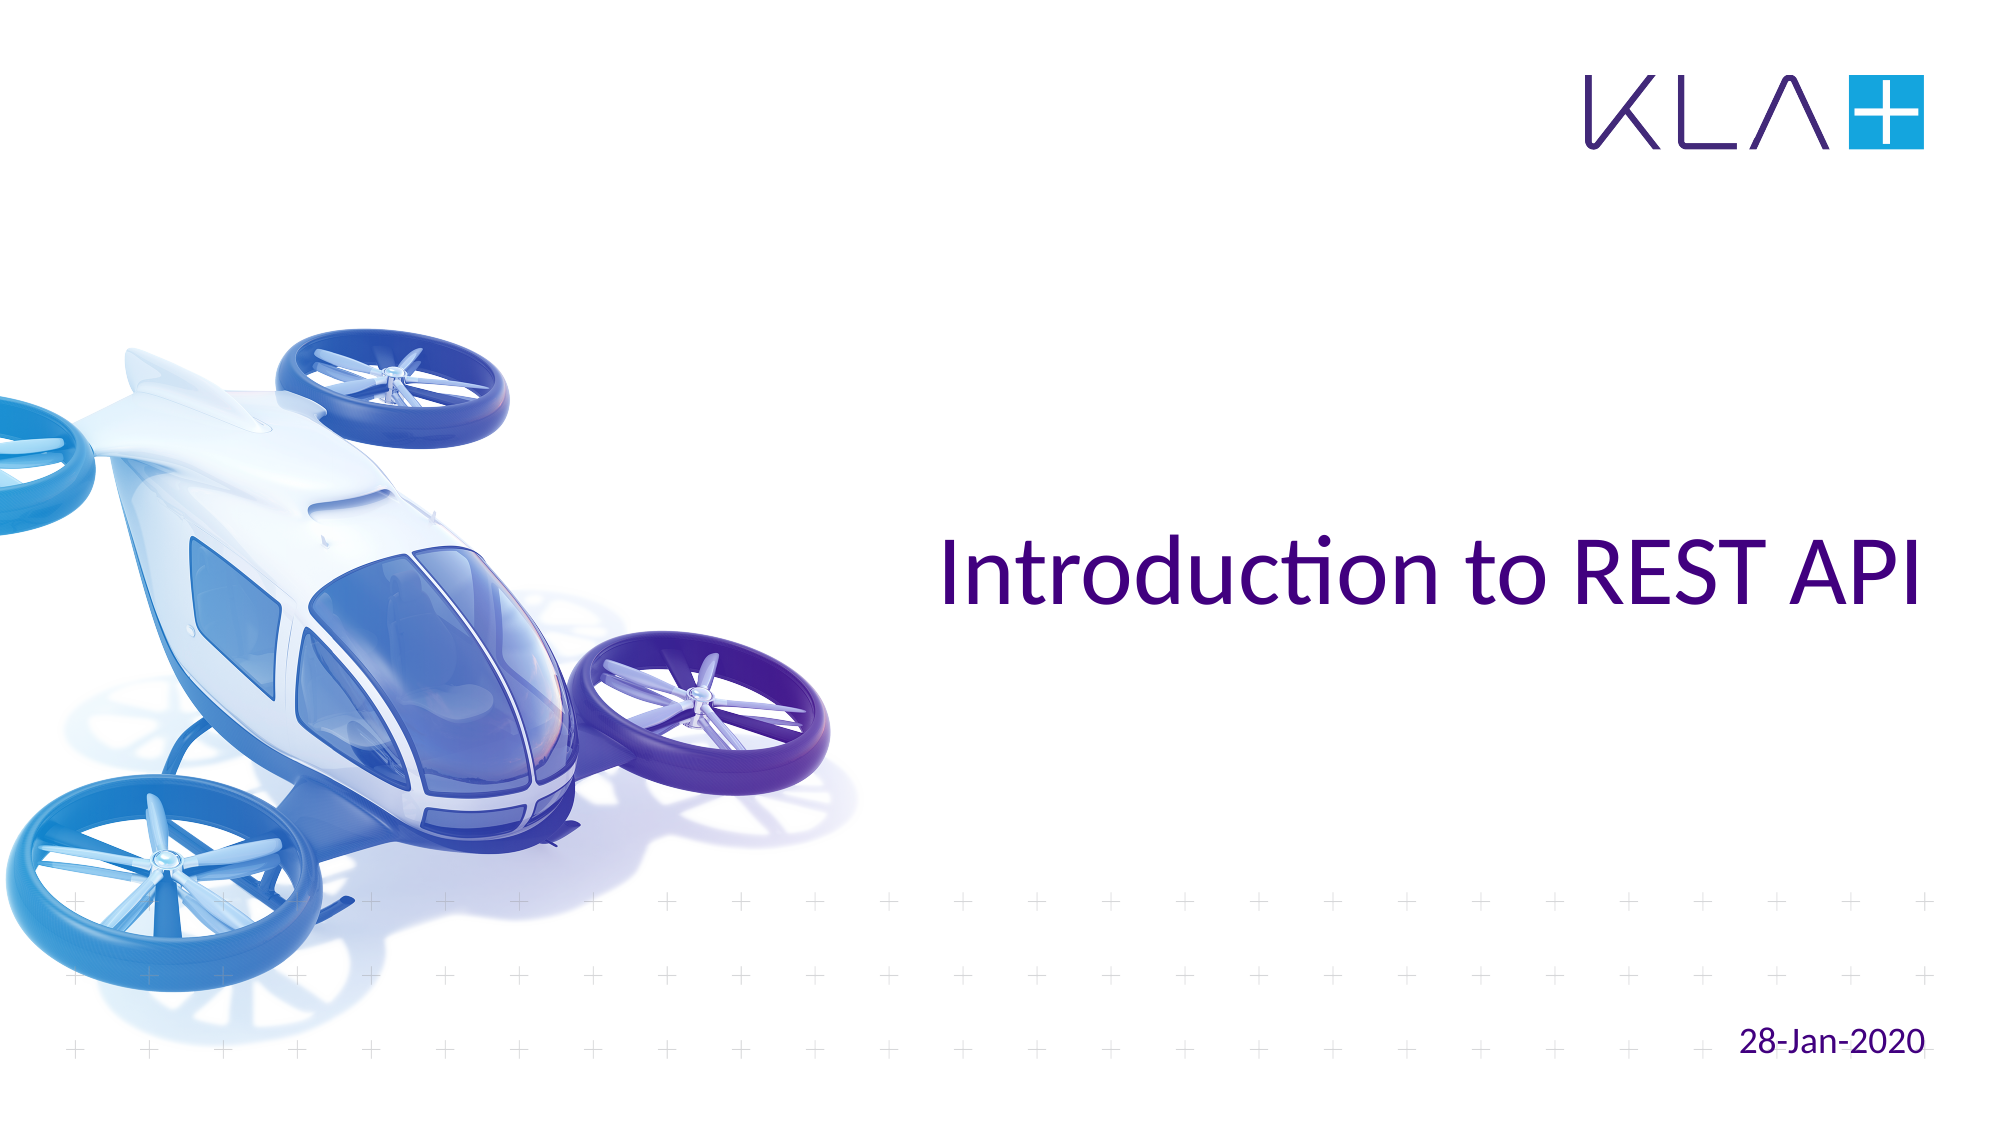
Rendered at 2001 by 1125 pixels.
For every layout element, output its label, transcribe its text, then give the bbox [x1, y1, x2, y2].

list 28-Jan-2020 [1417, 1008, 1941, 1069]
picture [0, 157, 953, 1125]
title Introduction to REST API [888, 509, 1941, 634]
picture [1585, 75, 1924, 150]
